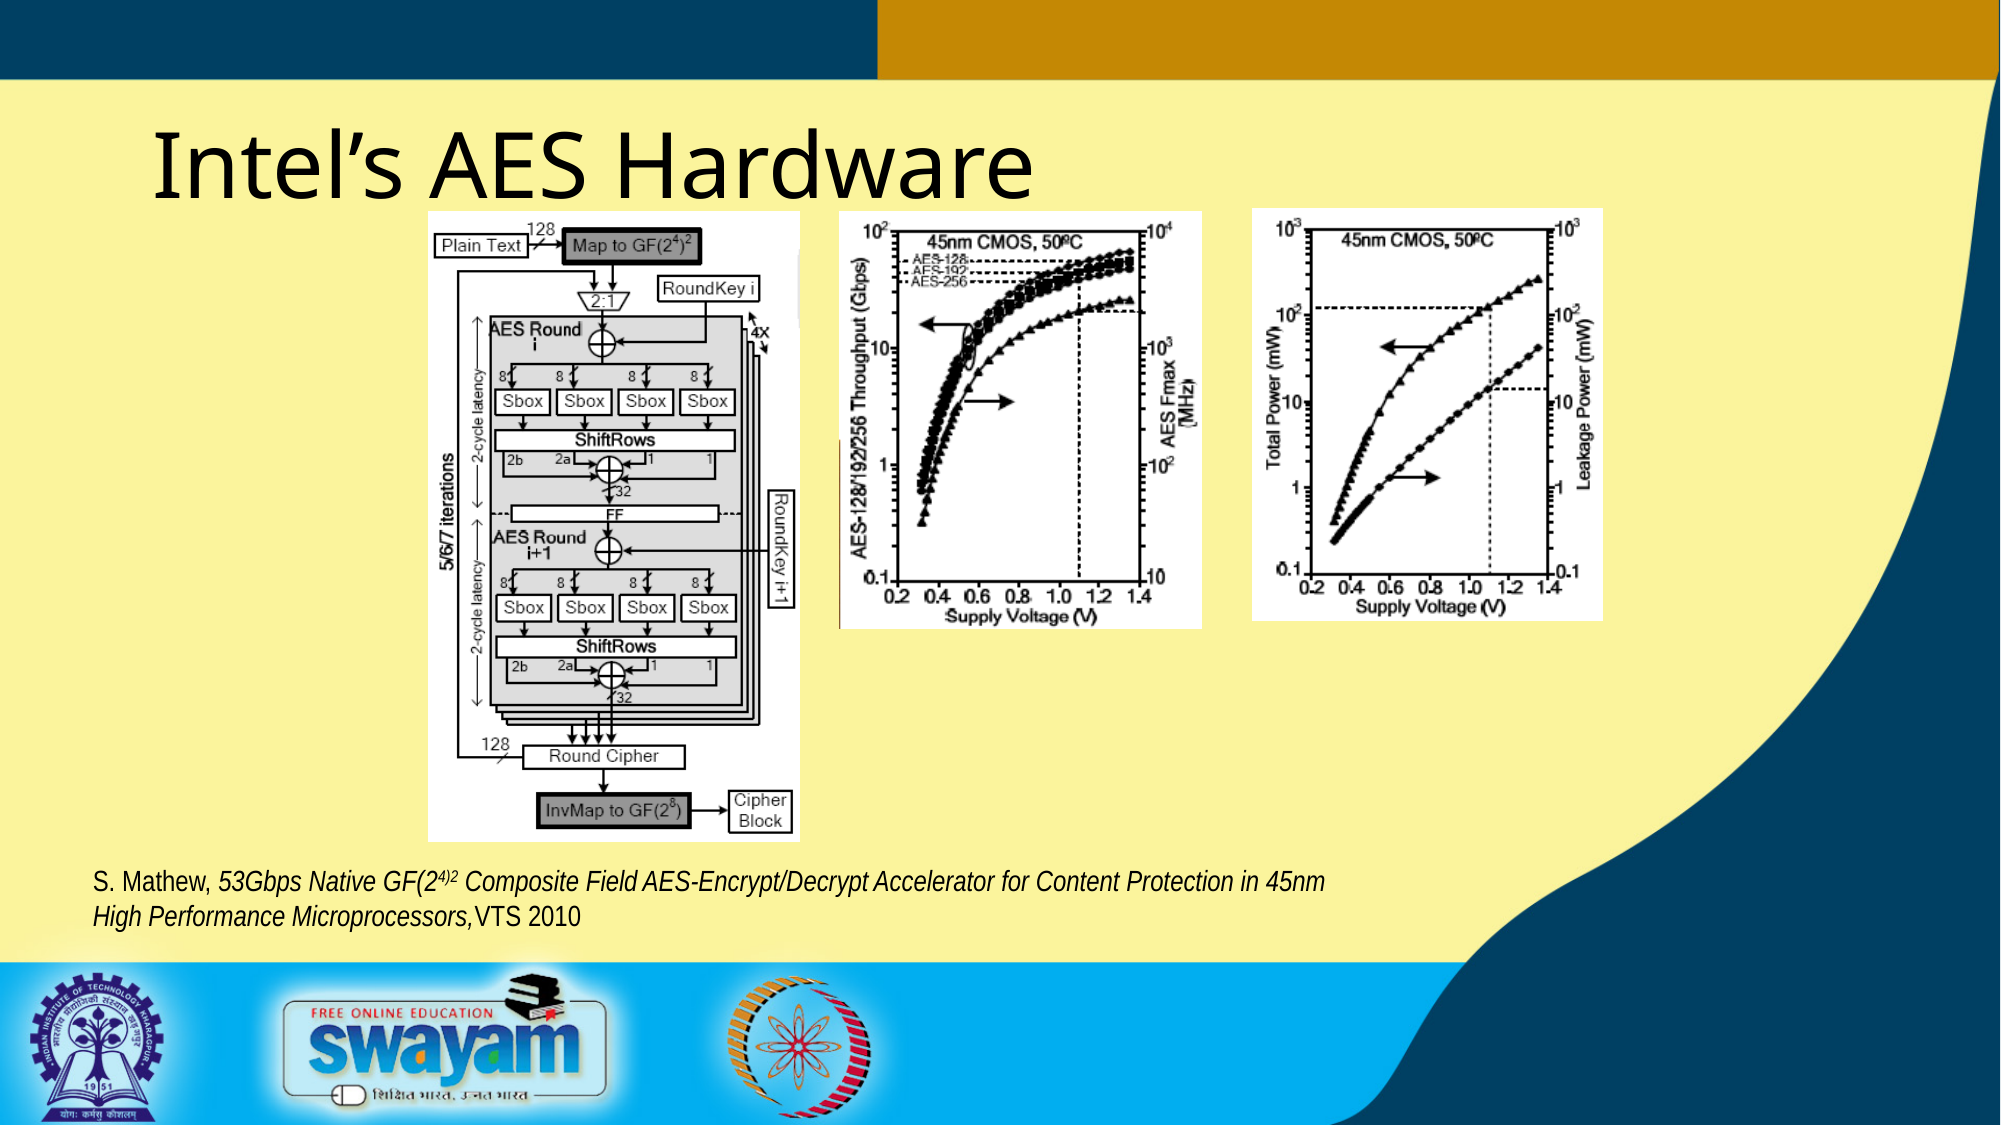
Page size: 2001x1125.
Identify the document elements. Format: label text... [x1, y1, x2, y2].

picture [1425, 1016, 1433, 1023]
picture [0, 0, 2001, 1125]
title Intel’s AES Hardware [137, 59, 1863, 278]
text_box S. Mathew, 53Gbps Native GF(24)2 Composite Field AES-Encrypt/Decrypt Accelerator for Content Protection in 45nm High Performance Microprocessors,VTS 2010 [78, 854, 1349, 940]
